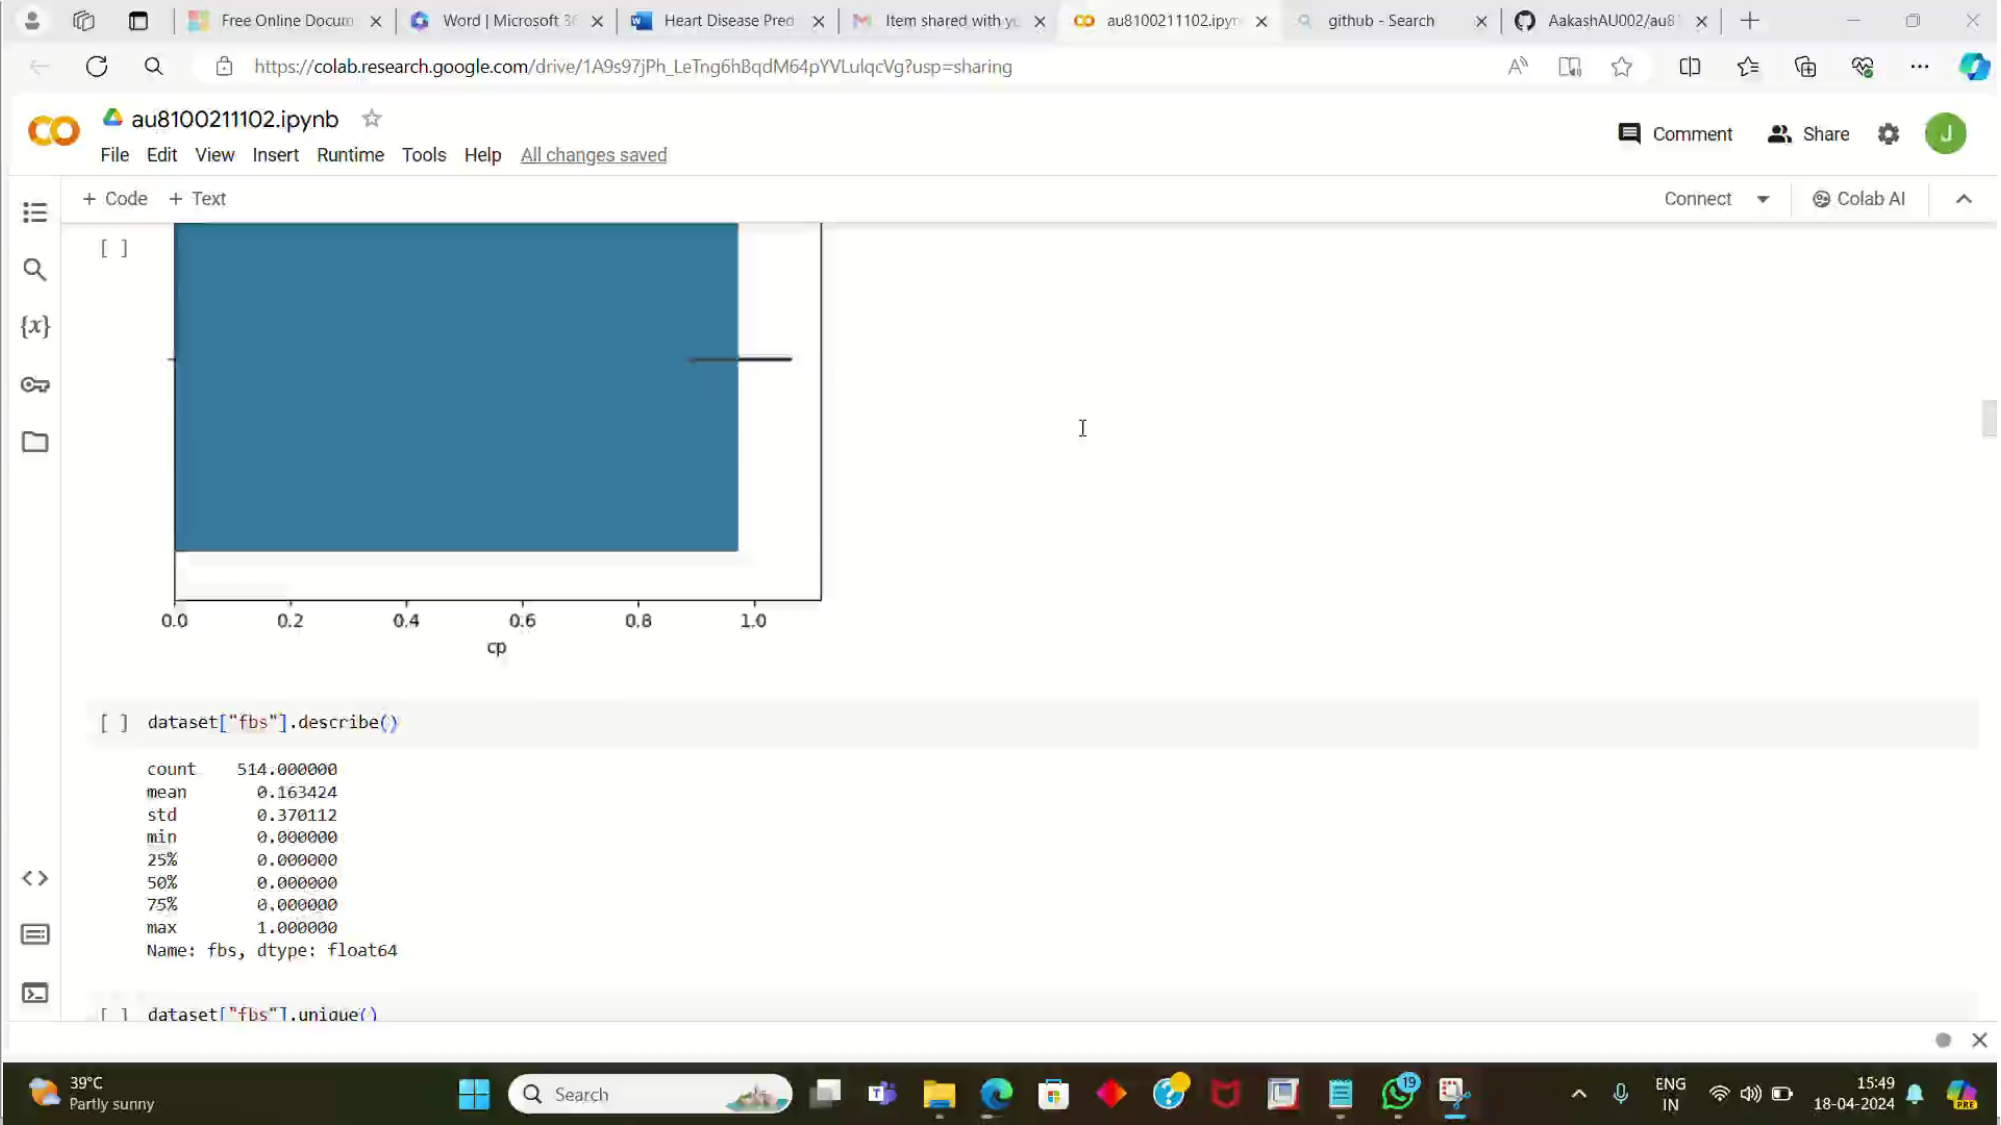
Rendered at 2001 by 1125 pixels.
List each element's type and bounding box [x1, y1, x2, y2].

text_box [2, 0, 1998, 1125]
